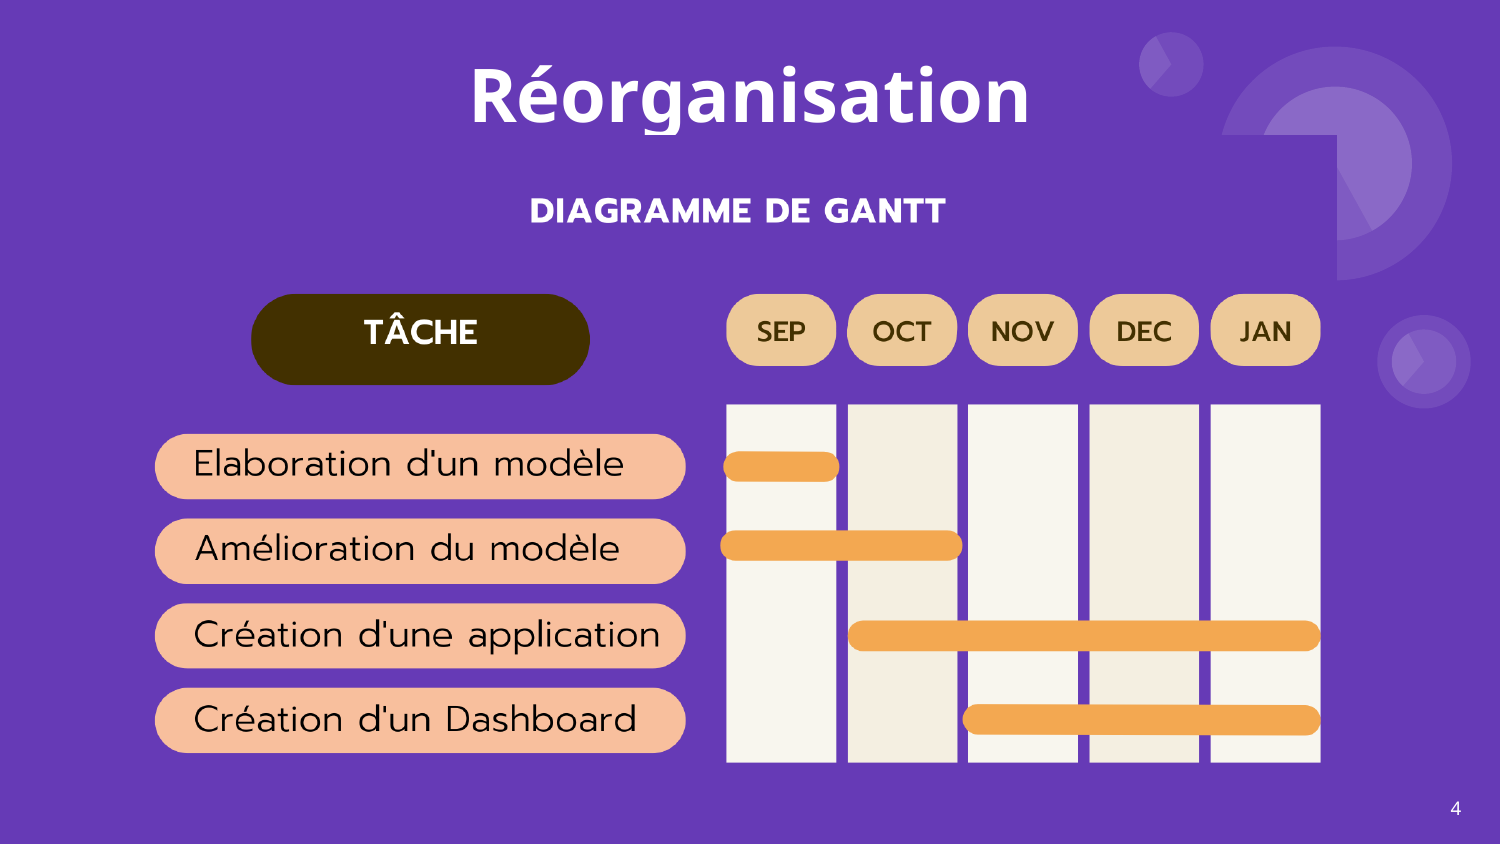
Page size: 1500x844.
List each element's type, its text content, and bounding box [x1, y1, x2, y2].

picture [138, 134, 1337, 810]
slide_number ‹#› [1386, 777, 1477, 842]
title Réorganisation [269, 32, 1231, 133]
